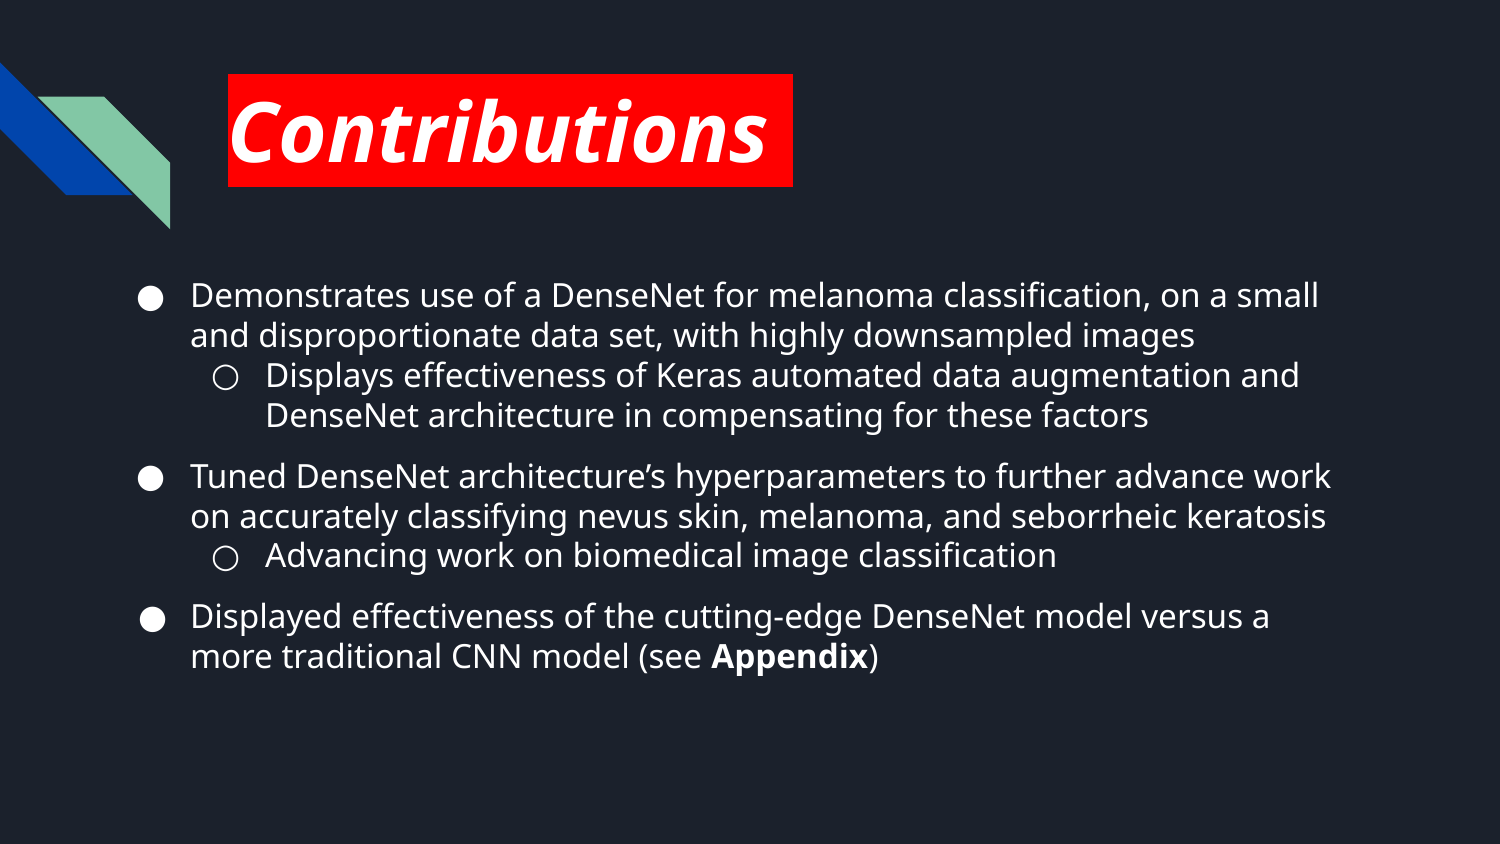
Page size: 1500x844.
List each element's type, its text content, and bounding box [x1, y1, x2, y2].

title Contributions. [212, 64, 1368, 215]
text_box Demonstrates use of a DenseNet for melanoma classification, on a small and disproportionate data set, with highly downsampled images Displays effectiveness of Keras automated data augmentation and DenseNet architecture in compensating for these factors Tuned DenseNet architecture’s hyperparameters to further advance work on accurately classifying nevus skin, melanoma, and seborrheic keratosis Advancing work on biomedical image classification Displayed effectiveness of the cutting-edge DenseNet model versus a more traditional CNN model (see Appendix) [100, 259, 1353, 806]
